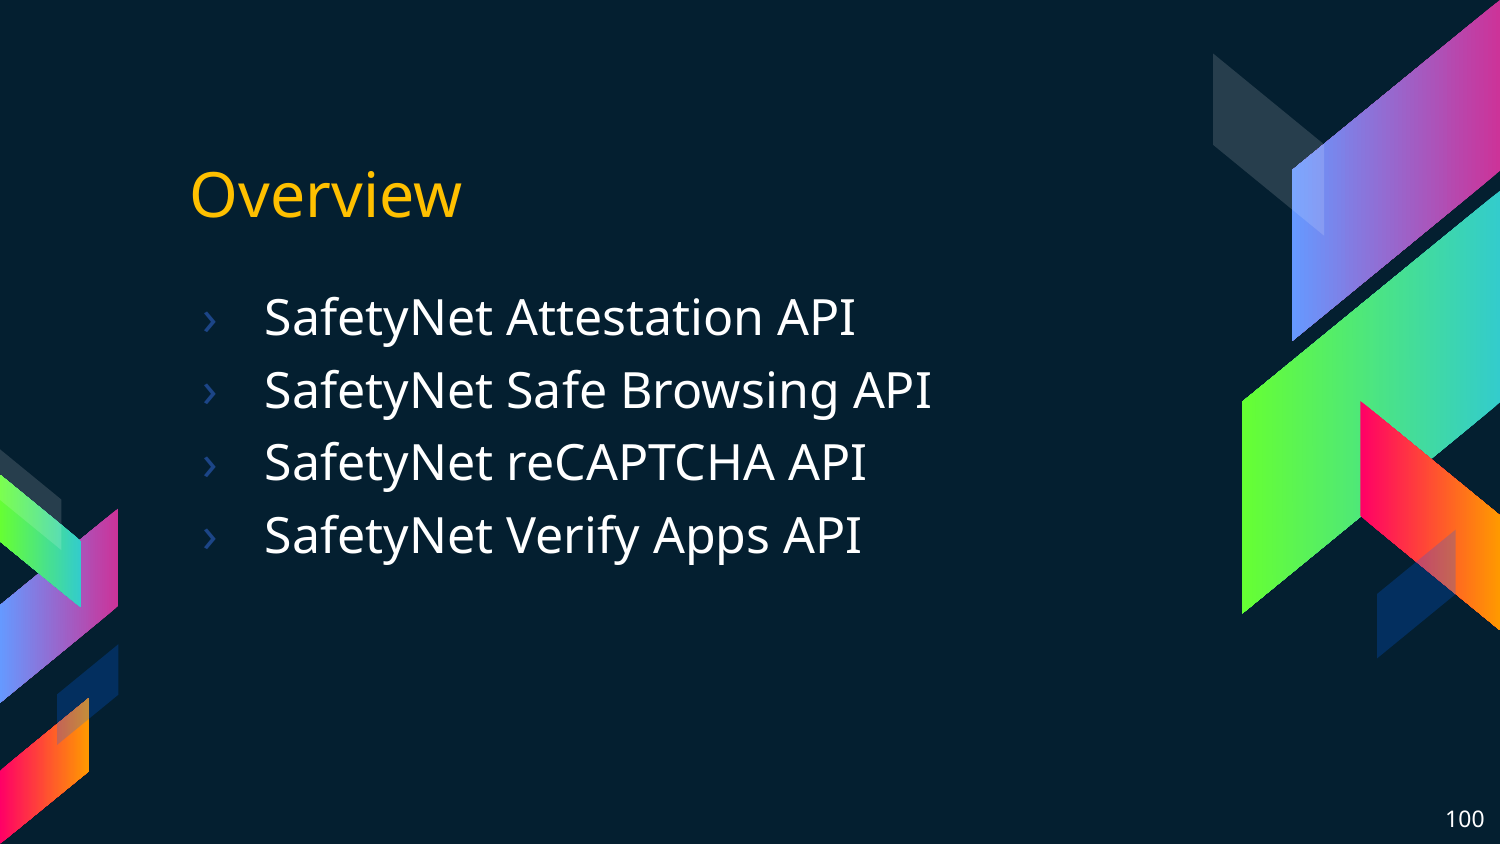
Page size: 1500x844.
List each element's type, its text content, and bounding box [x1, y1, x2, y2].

slide_number 100 [1403, 789, 1500, 844]
list SafetyNet Attestation API SafetyNet Safe Browsing API SafetyNet reCAPTCHA API SafetyNet Verify Apps API [175, 270, 1234, 725]
title Overview [175, 140, 1155, 245]
